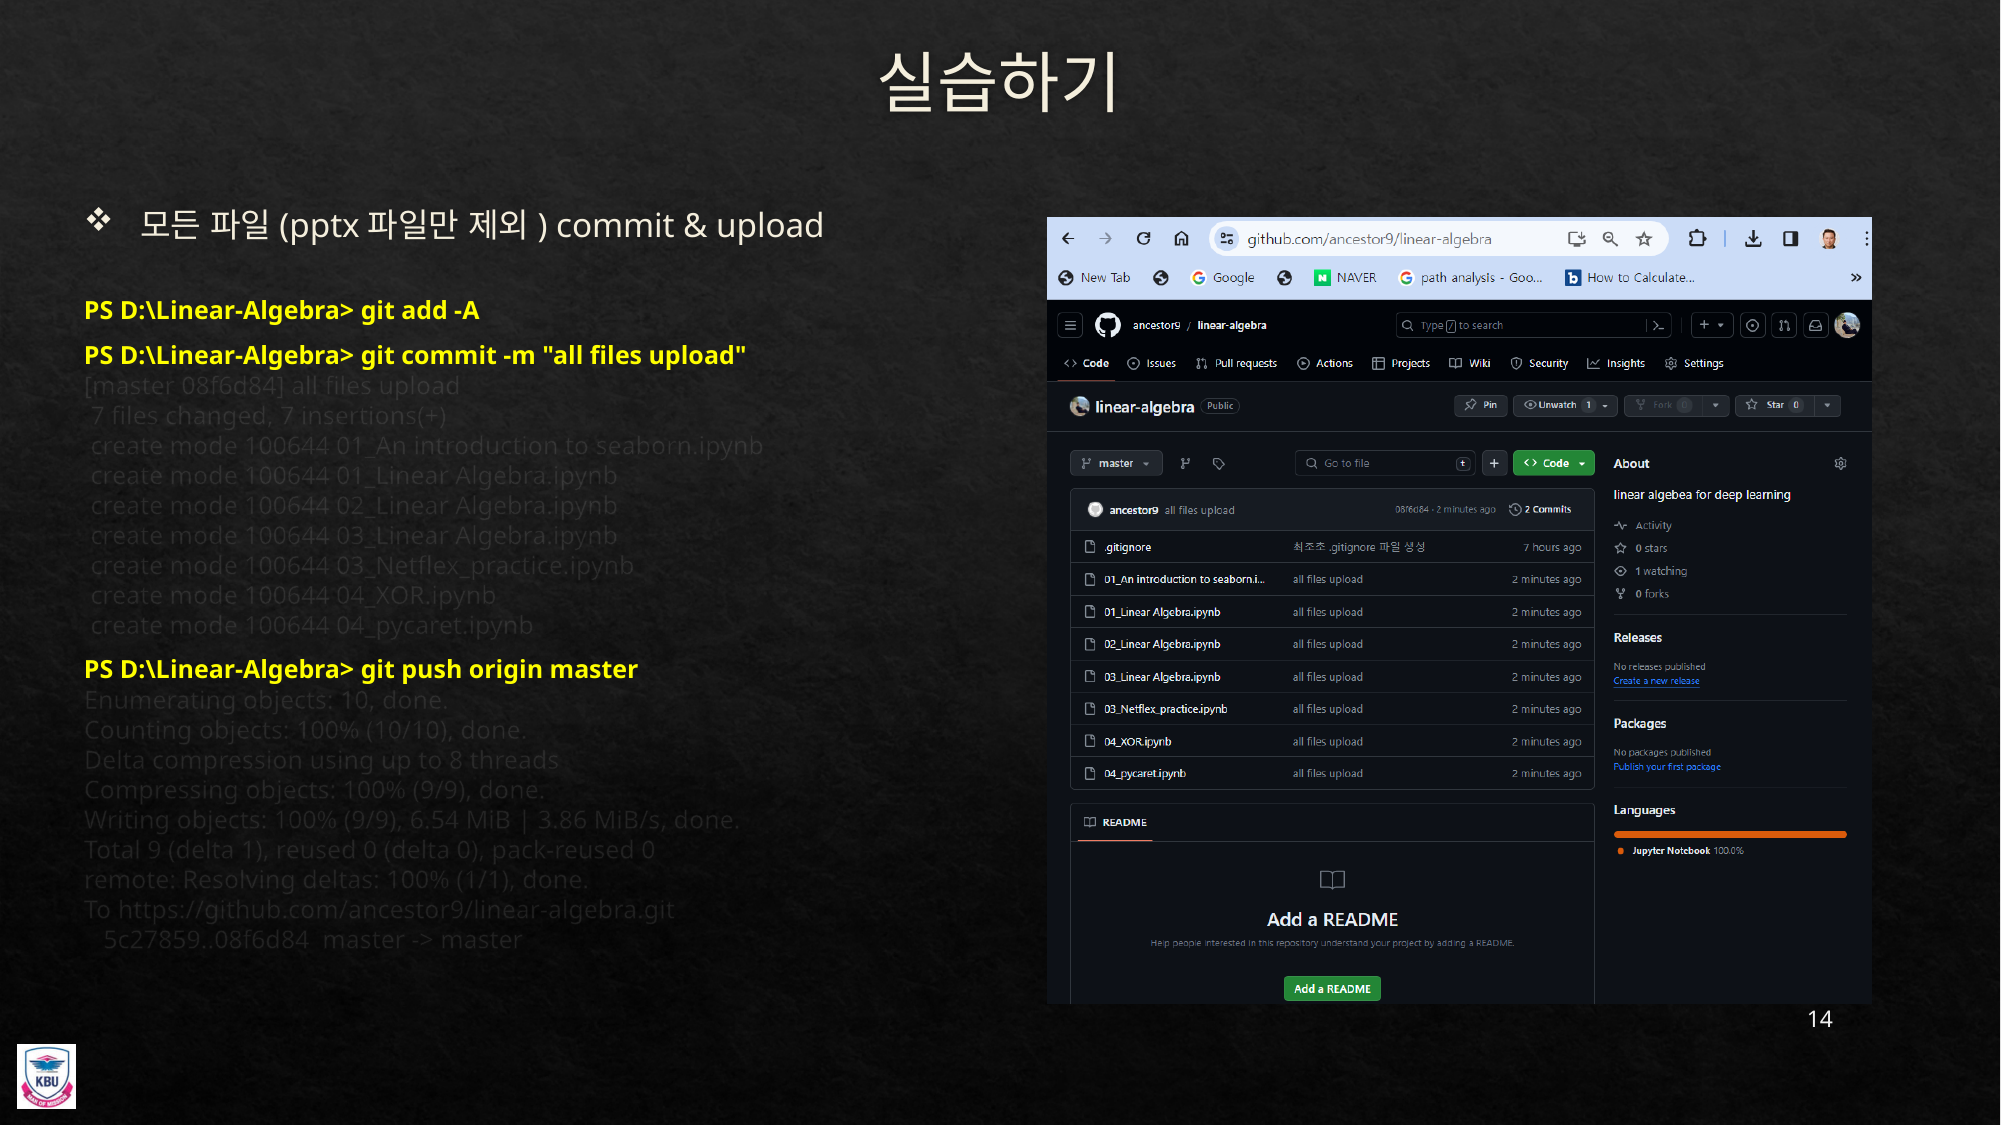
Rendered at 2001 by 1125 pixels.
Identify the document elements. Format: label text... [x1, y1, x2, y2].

slide_number 14 [1724, 1015, 1849, 1051]
text_box PS D:\Linear-Algebra> git add -A PS D:\Linear-Algebra> git commit -m "all files upload" [master 08f6d84] all files upload 7 files changed, 7 insertions(+) create mode 100644 01_An introduction to seaborn.ipynb create mode 100644 01_Linear Algebra.ipynb create mode 100644 02_Linear Algebra.ipynb create mode 100644 03_Linear Algebra.ipynb create mode 100644 03_Netflex_practice.ipynb create mode 100644 04_XOR.ipynb create mode 100644 04_pycaret.ipynb PS D:\Linear-Algebra> git push origin master Enumerating objects: 10, done. Counting objects: 100% (10/10), done. Delta compression using up to 8 threads Compressing objects: 100% (9/9), done. Writing objects: 100% (9/9), 6.54 MiB | 3.86 MiB/s, done. Total 9 (delta 1), reused 0 (delta 0), pack-reused 0 remote: Resolving deltas: 100% (1/1), done. To https://github.com/ancestor9/linear-algebra.git 5c27859..08f6d84 master -> master [69, 272, 1039, 961]
picture [1047, 217, 1872, 1004]
title 실습하기 [149, 22, 1849, 149]
text_box 모든 파일(pptx파일만 제외) commit & upload [69, 156, 1652, 252]
picture [17, 1044, 76, 1109]
